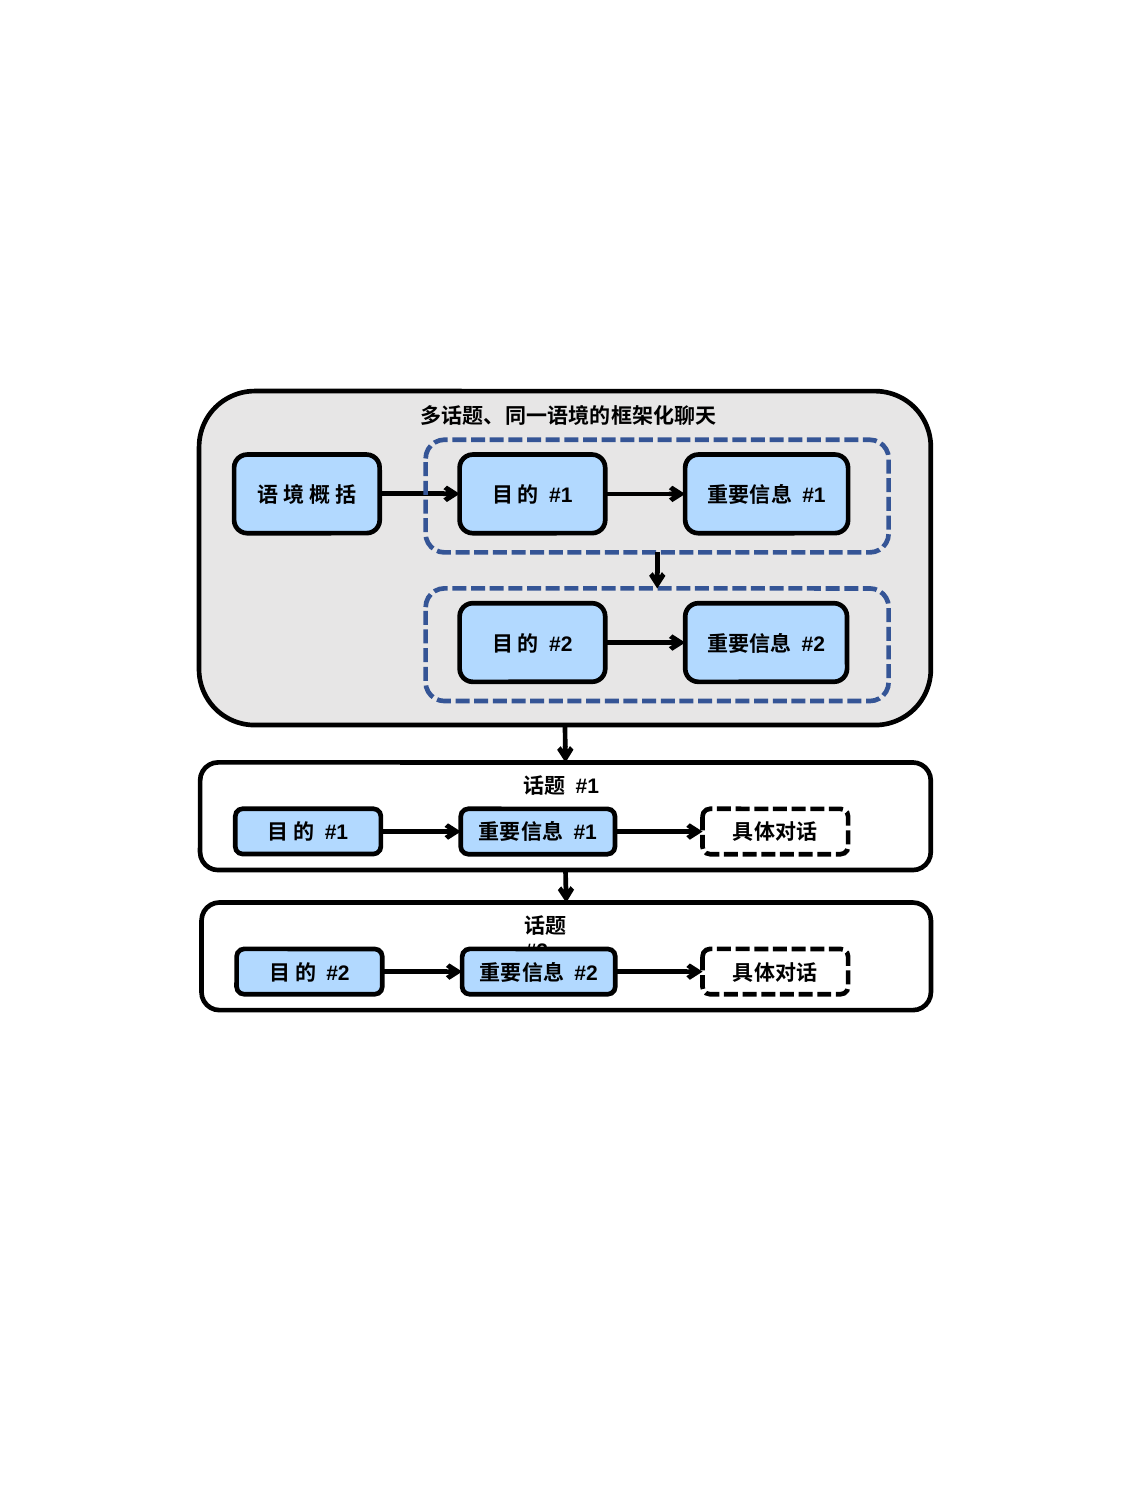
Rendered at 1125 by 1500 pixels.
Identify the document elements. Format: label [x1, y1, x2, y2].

text_box [6, 265, 1112, 1264]
